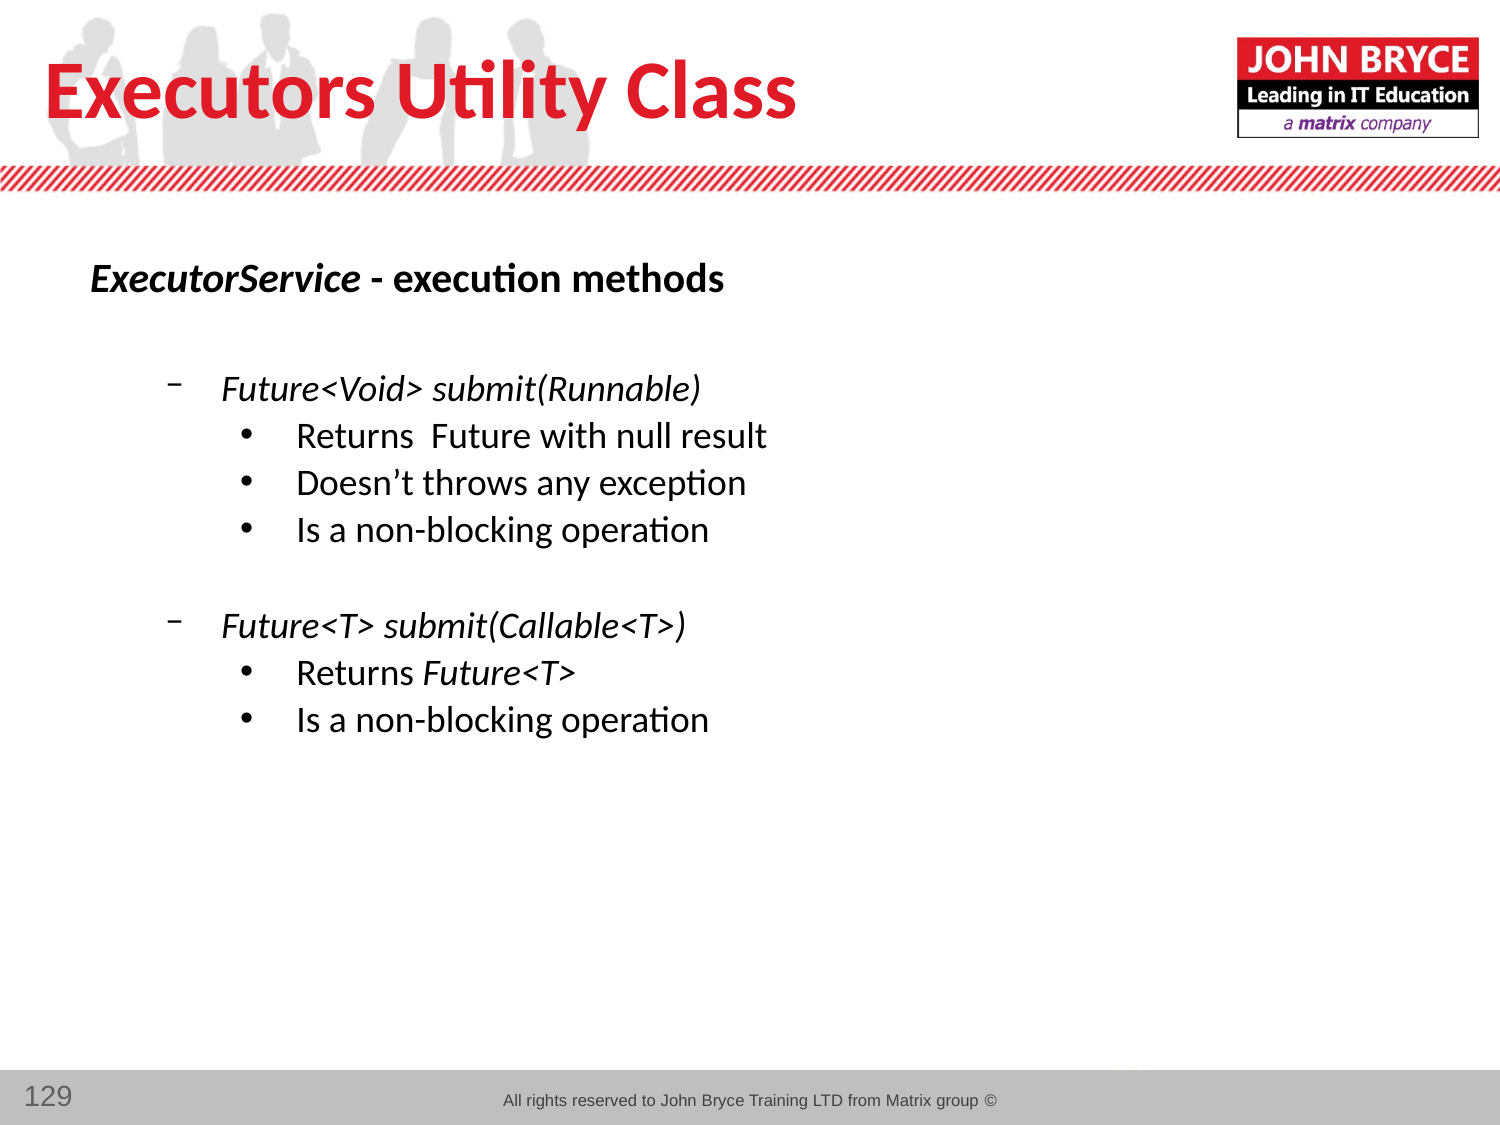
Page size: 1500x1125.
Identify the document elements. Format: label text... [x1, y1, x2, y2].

title Executors Utility Class [29, 21, 1235, 150]
list ExecutorService - execution methods Future<Void> submit(Runnable) Returns Future with null result Doesn’t throws any exception Is a non-blocking operation Future<T> submit(Callable<T>) Returns Future<T> Is a non-blocking operation [75, 243, 1425, 1047]
picture [0, 0, 1500, 1070]
